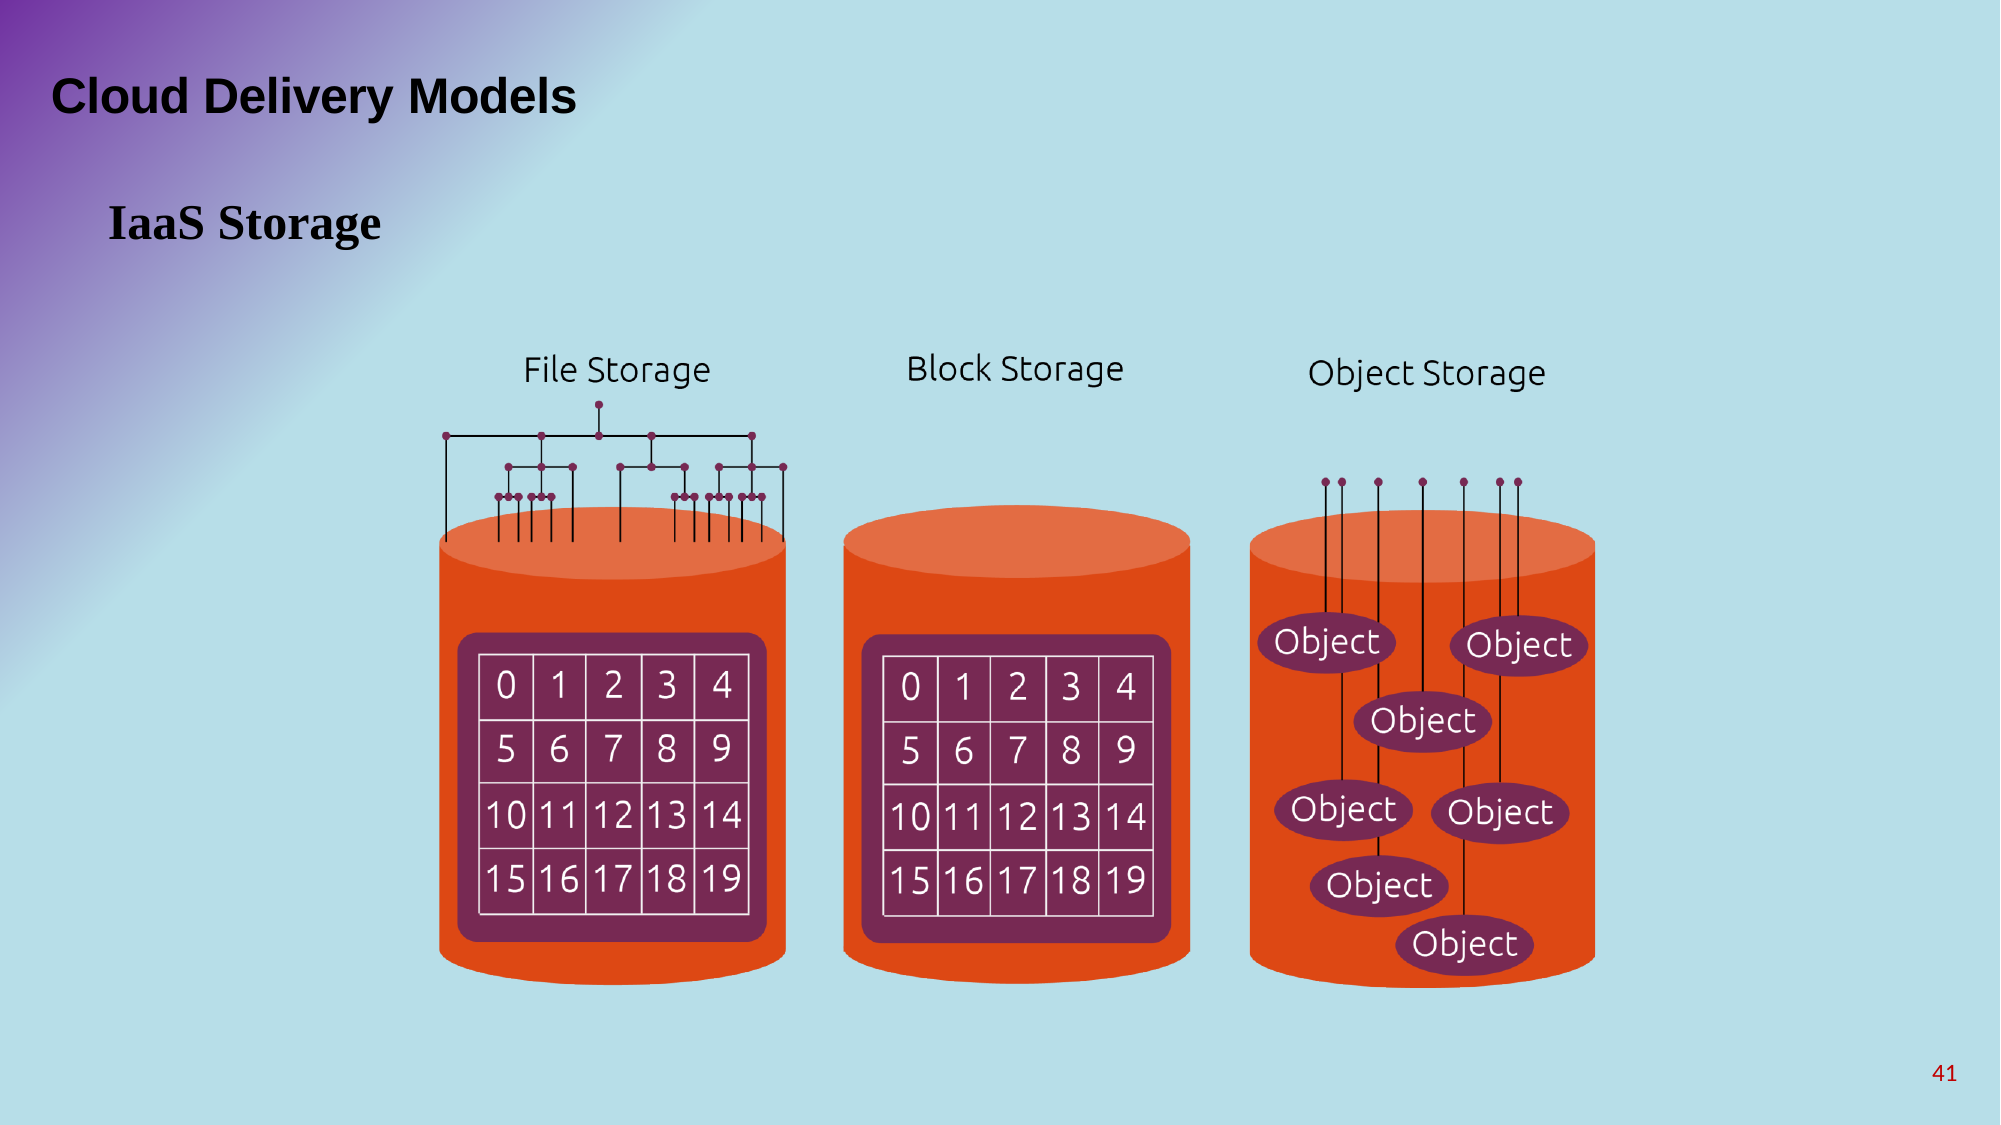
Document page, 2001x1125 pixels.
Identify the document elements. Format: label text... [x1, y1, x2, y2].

title Cloud Delivery Models [48, 61, 581, 251]
slide_number 41 [1925, 1060, 1964, 1125]
text_box IaaS Storage [105, 187, 384, 250]
text_box [439, 350, 1596, 988]
